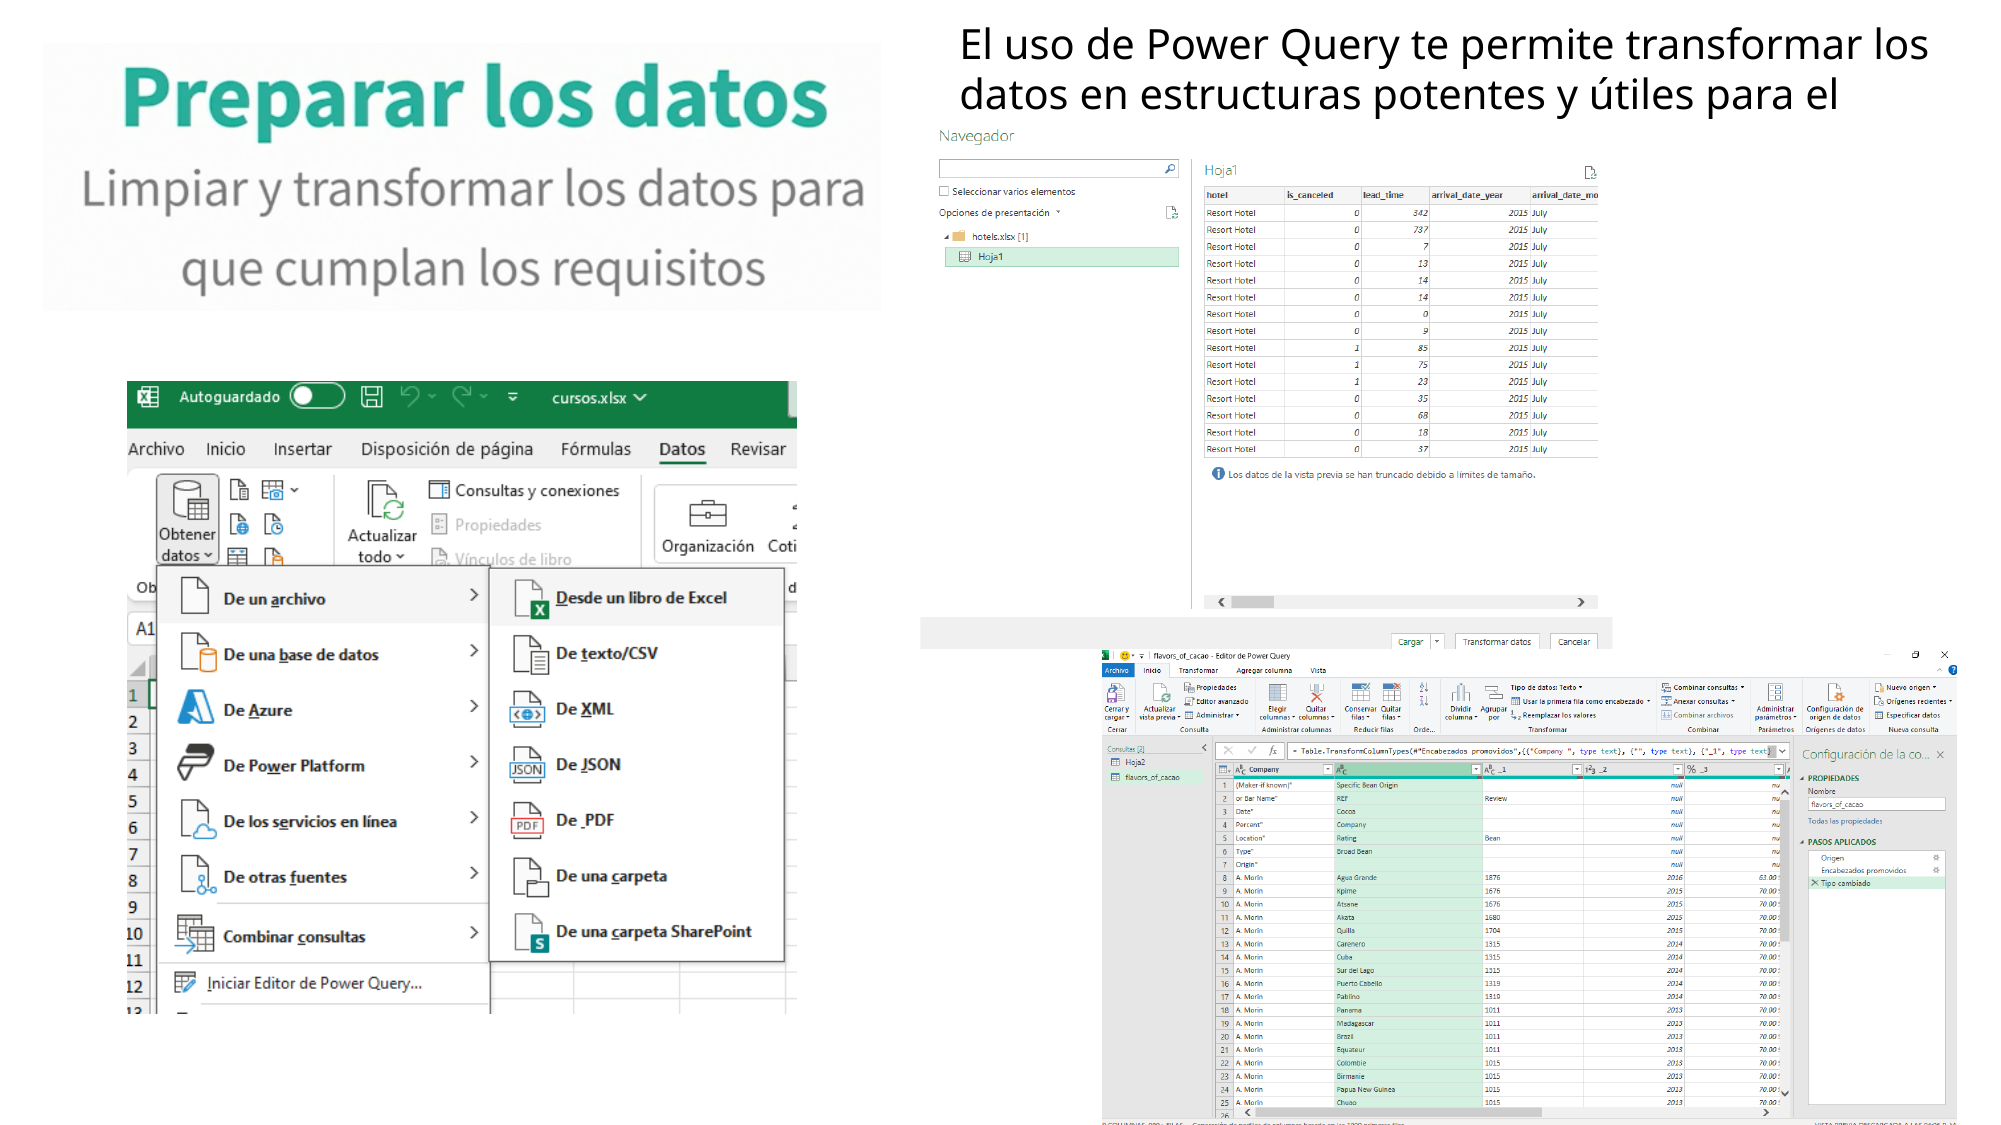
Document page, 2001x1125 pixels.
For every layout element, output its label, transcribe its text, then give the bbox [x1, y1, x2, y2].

picture [42, 42, 881, 311]
text_box El uso de Power Query te permite transformar los datos en estructuras potentes y útiles para el análisis de datos. [944, 10, 1957, 175]
picture [126, 380, 798, 1015]
picture [919, 119, 1958, 1125]
